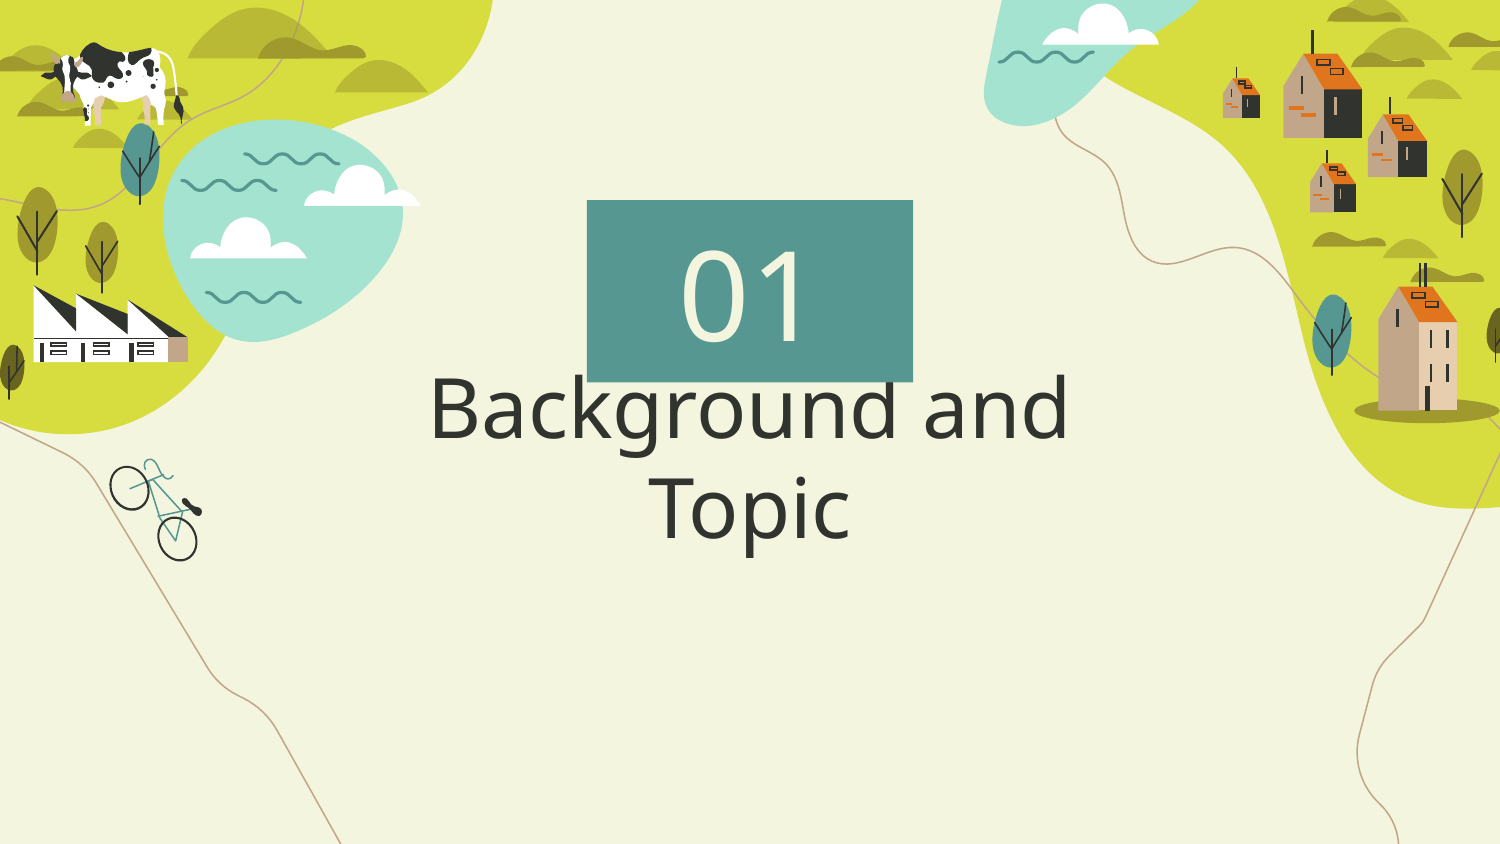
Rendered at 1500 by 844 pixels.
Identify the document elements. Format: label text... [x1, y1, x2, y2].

title 01 [586, 200, 904, 383]
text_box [909, 0, 1500, 844]
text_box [0, 0, 550, 844]
title Background and Topic [555, 456, 904, 570]
